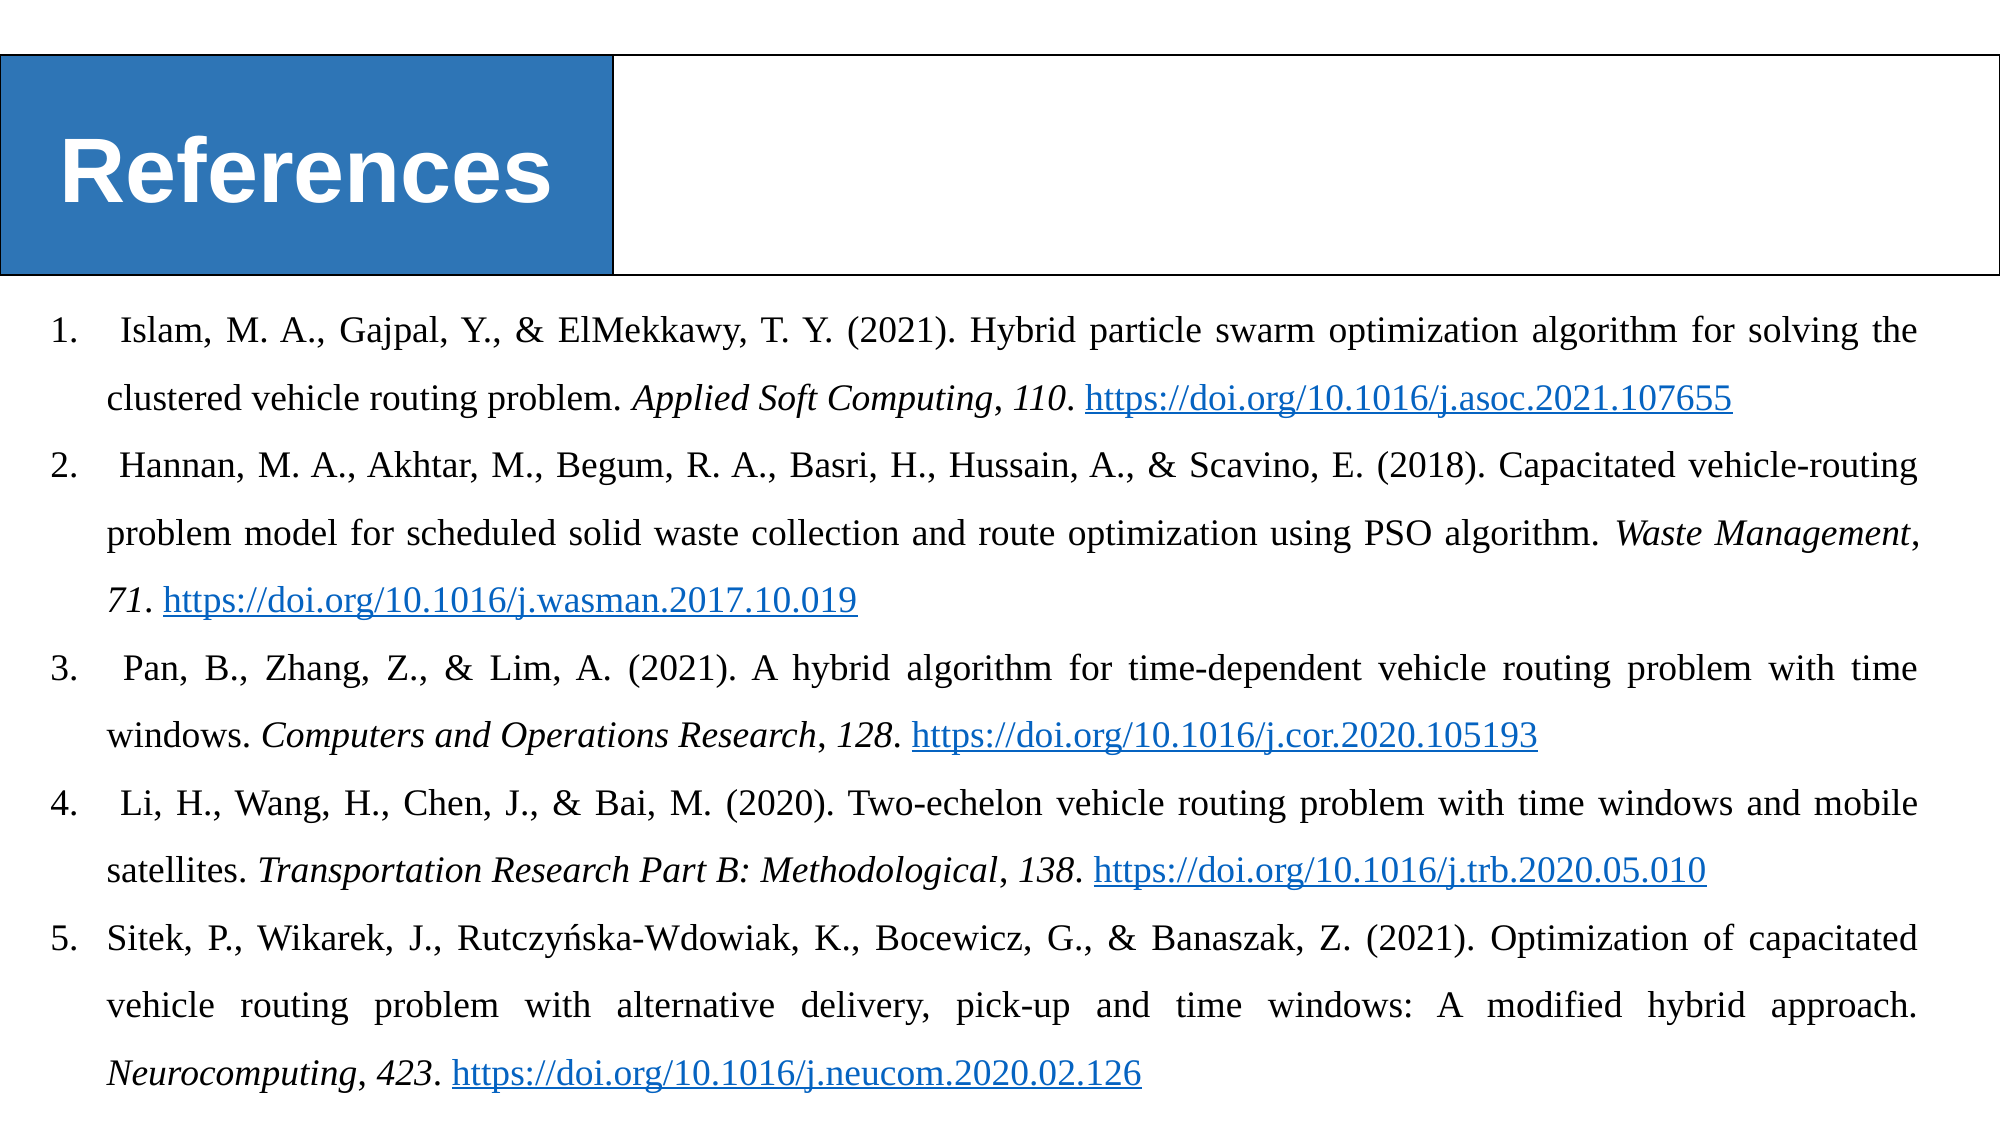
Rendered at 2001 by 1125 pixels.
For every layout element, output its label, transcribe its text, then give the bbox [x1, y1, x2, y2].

text_box Islam, M. A., Gajpal, Y., & ElMekkawy, T. Y. (2021). Hybrid particle swarm optimization algorithm for solving the clustered vehicle routing problem. Applied Soft Computing, 110. https://doi.org/10.1016/j.asoc.2021.107655 Hannan, M. A., Akhtar, M., Begum, R. A., Basri, H., Hussain, A., & Scavino, E. (2018). Capacitated vehicle-routing problem model for scheduled solid waste collection and route optimization using PSO algorithm. Waste Management, 71. https://doi.org/10.1016/j.wasman.2017.10.019 Pan, B., Zhang, Z., & Lim, A. (2021). A hybrid algorithm for time-dependent vehicle routing problem with time windows. Computers and Operations Research, 128. https://doi.org/10.1016/j.cor.2020.105193 Li, H., Wang, H., Chen, J., & Bai, M. (2020). Two-echelon vehicle routing problem with time windows and mobile satellites. Transportation Research Part B: Methodological, 138. https://doi.org/10.1016/j.trb.2020.05.010 Sitek, P., Wikarek, J., Rutczyńska-Wdowiak, K., Bocewicz, G., & Banaszak, Z. (2021). Optimization of capacitated vehicle routing problem with alternative delivery, pick-up and time windows: A modified hybrid approach. Neurocomputing, 423. https://doi.org/10.1016/j.neucom.2020.02.126 [35, 275, 1936, 1101]
text_box References [0, 54, 612, 276]
text_box [612, 54, 2000, 276]
